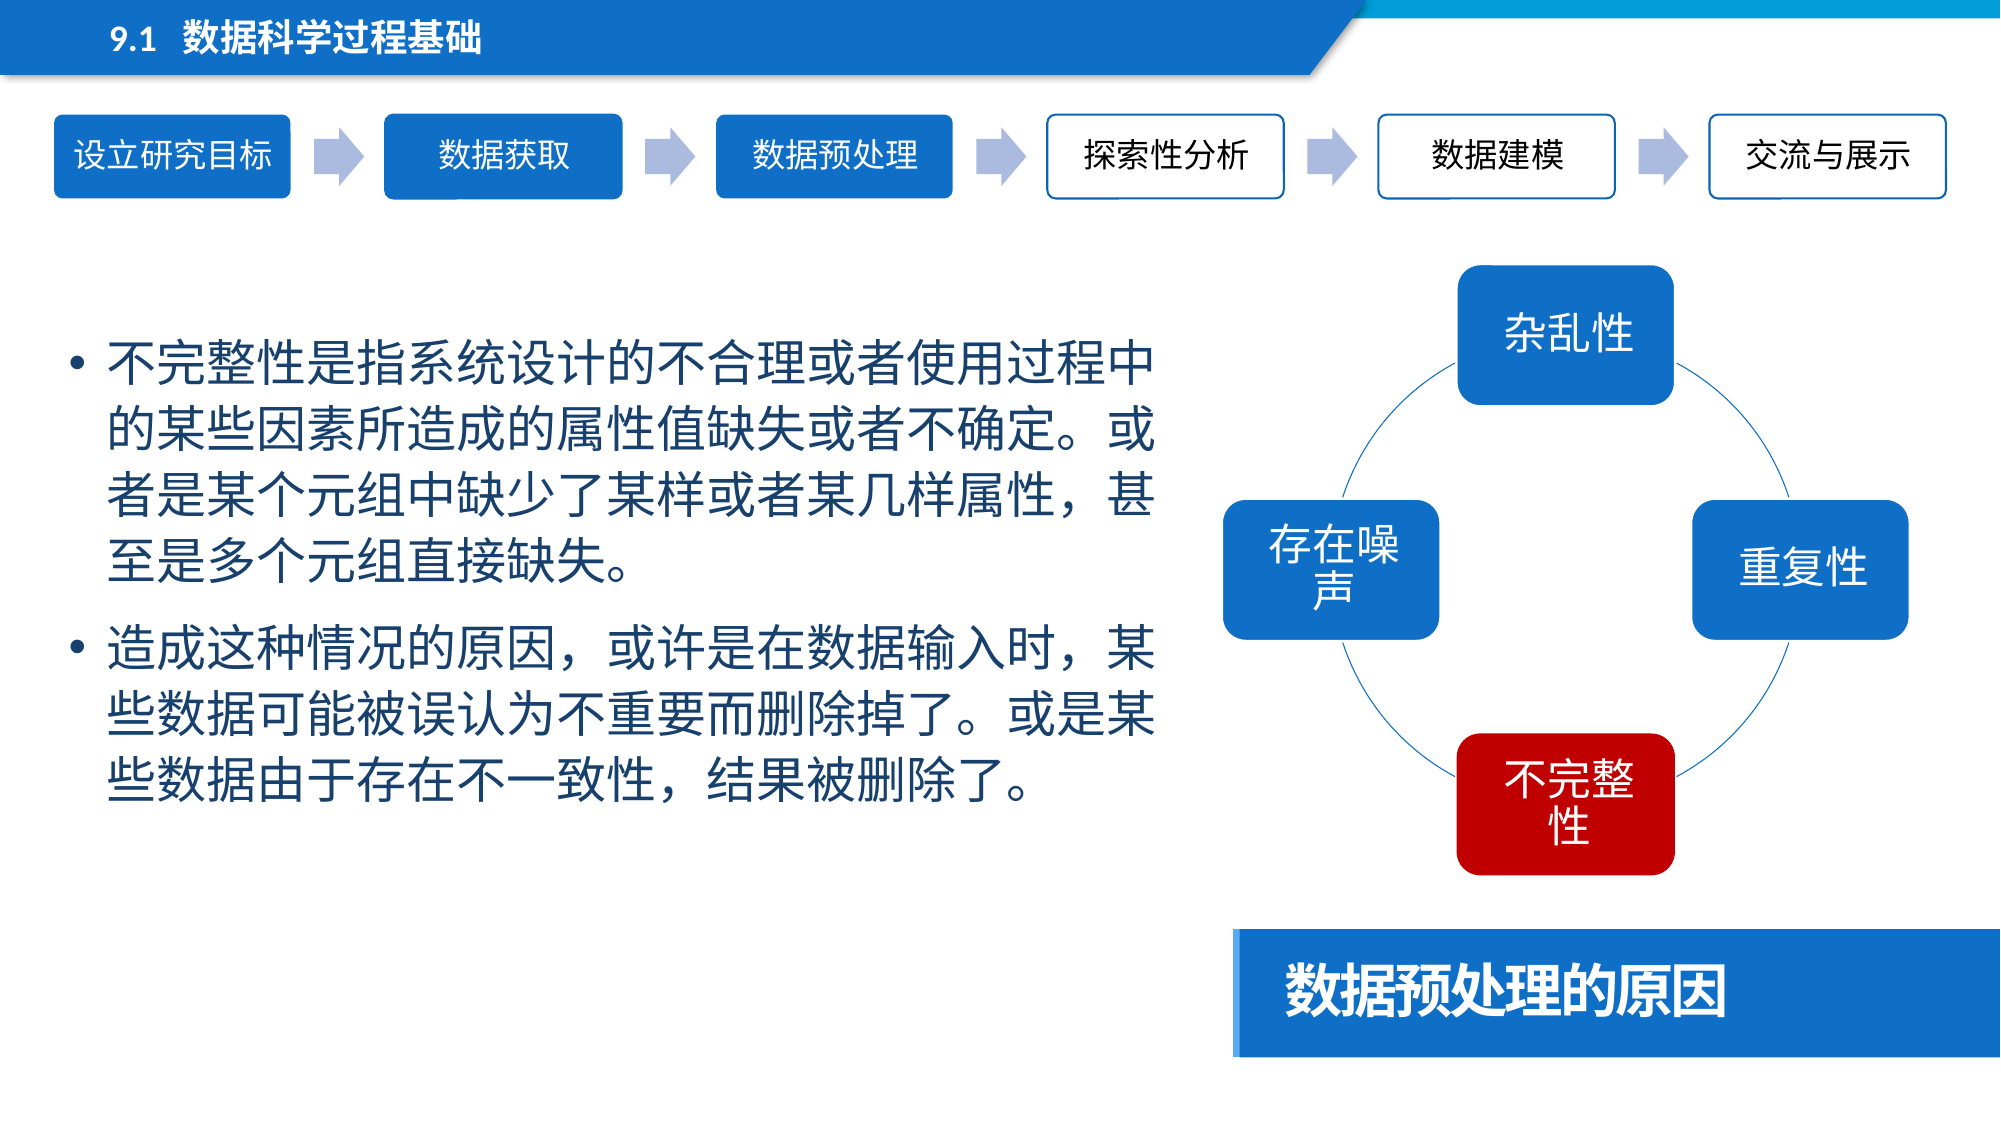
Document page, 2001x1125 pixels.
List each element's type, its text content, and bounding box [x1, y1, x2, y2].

list 数据预处理的原因 [1239, 929, 2000, 1058]
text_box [1137, 264, 1995, 876]
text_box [54, 114, 1946, 199]
list 9.1 数据科学过程基础 [93, 11, 1138, 68]
text_box 不完整性是指系统设计的不合理或者使用过程中的某些因素所造成的属性值缺失或者不确定。或者是某个元组中缺少了某样或者某几样属性，甚至是多个元组直接缺失。 造成这种情况的原因，或许是在数据输入时，某些数据可能被误认为不重要而删除掉了。或是某些数据由于存在不一致性，结果被删除了。 [53, 318, 1188, 1058]
